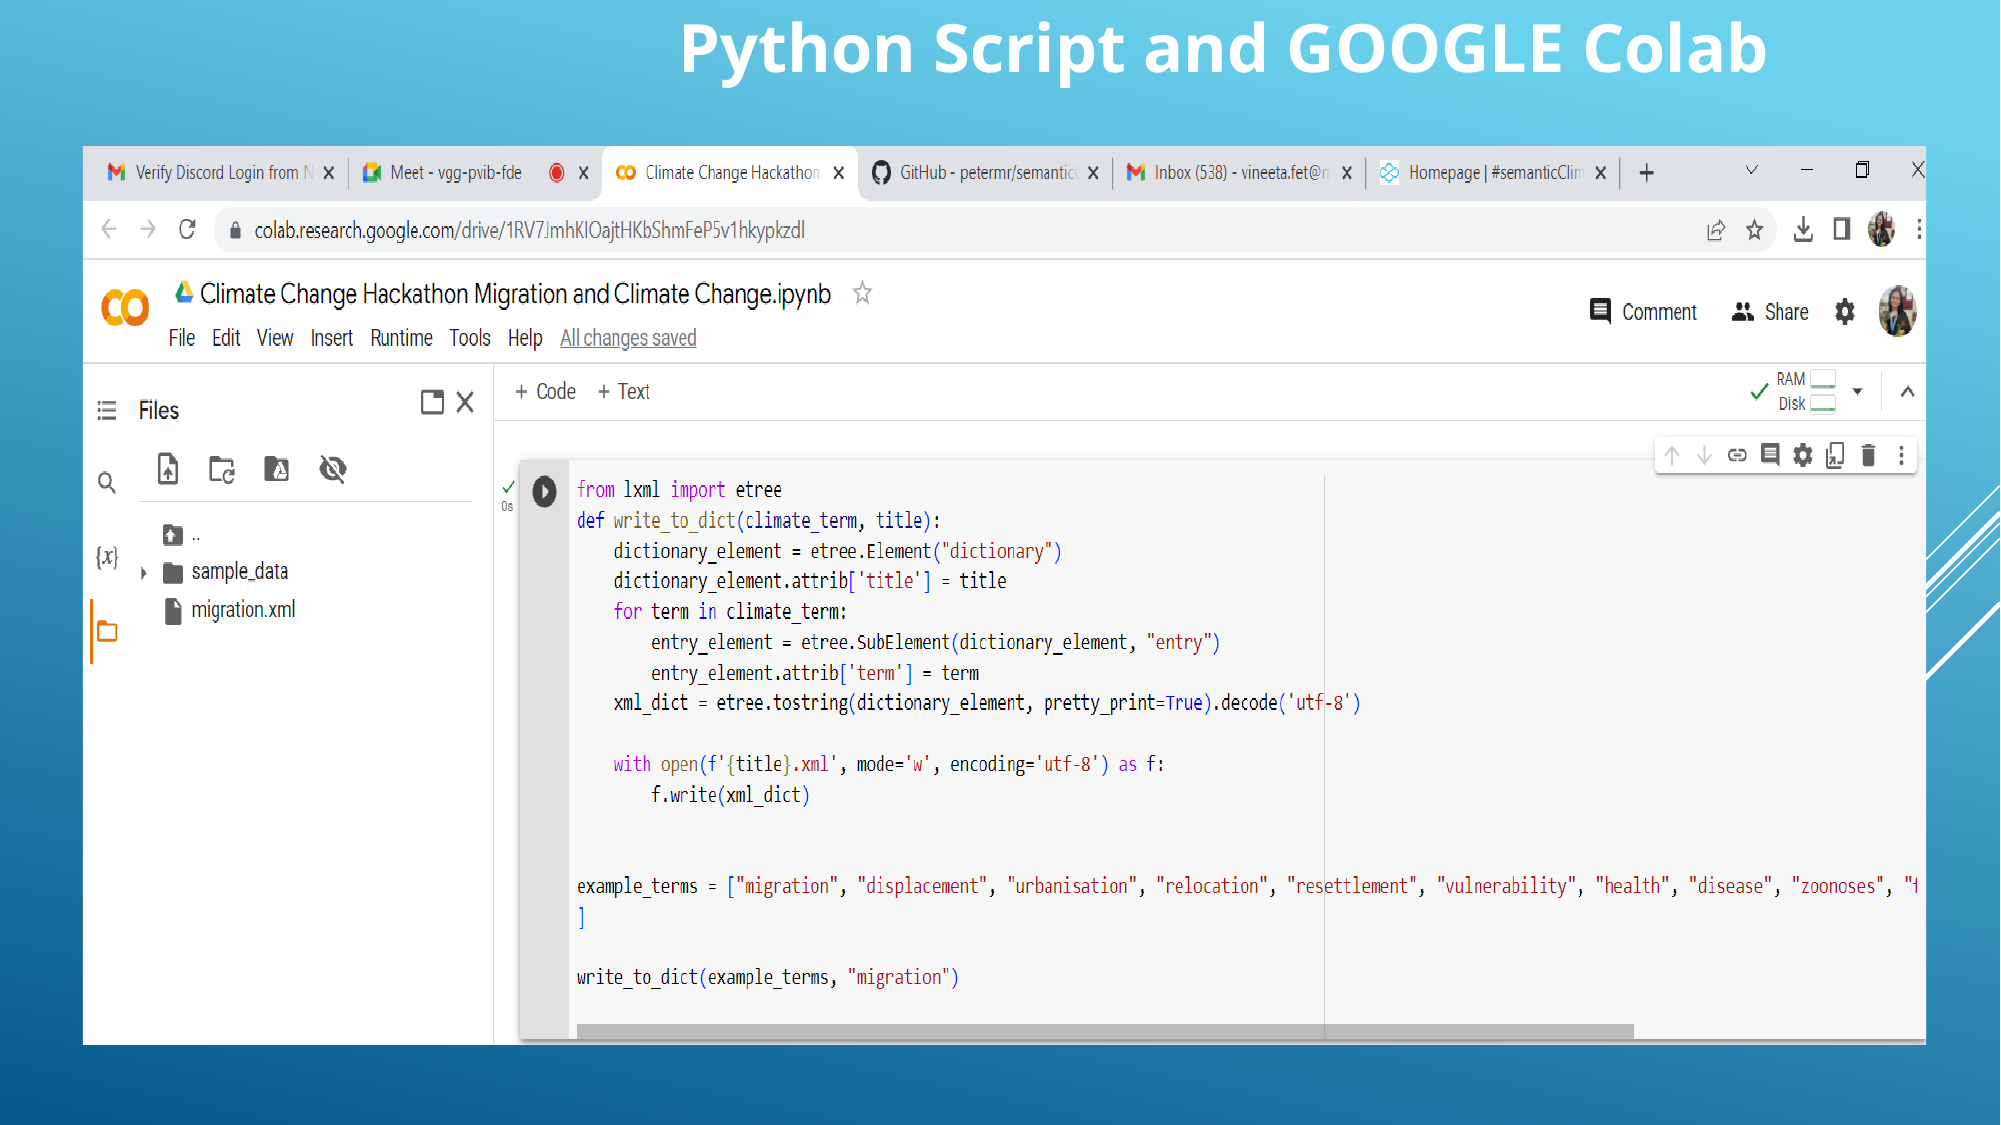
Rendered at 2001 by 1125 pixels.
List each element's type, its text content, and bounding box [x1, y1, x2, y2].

picture [82, 146, 1927, 1045]
text_box Python Script and GOOGLE Colab [664, 0, 1785, 94]
